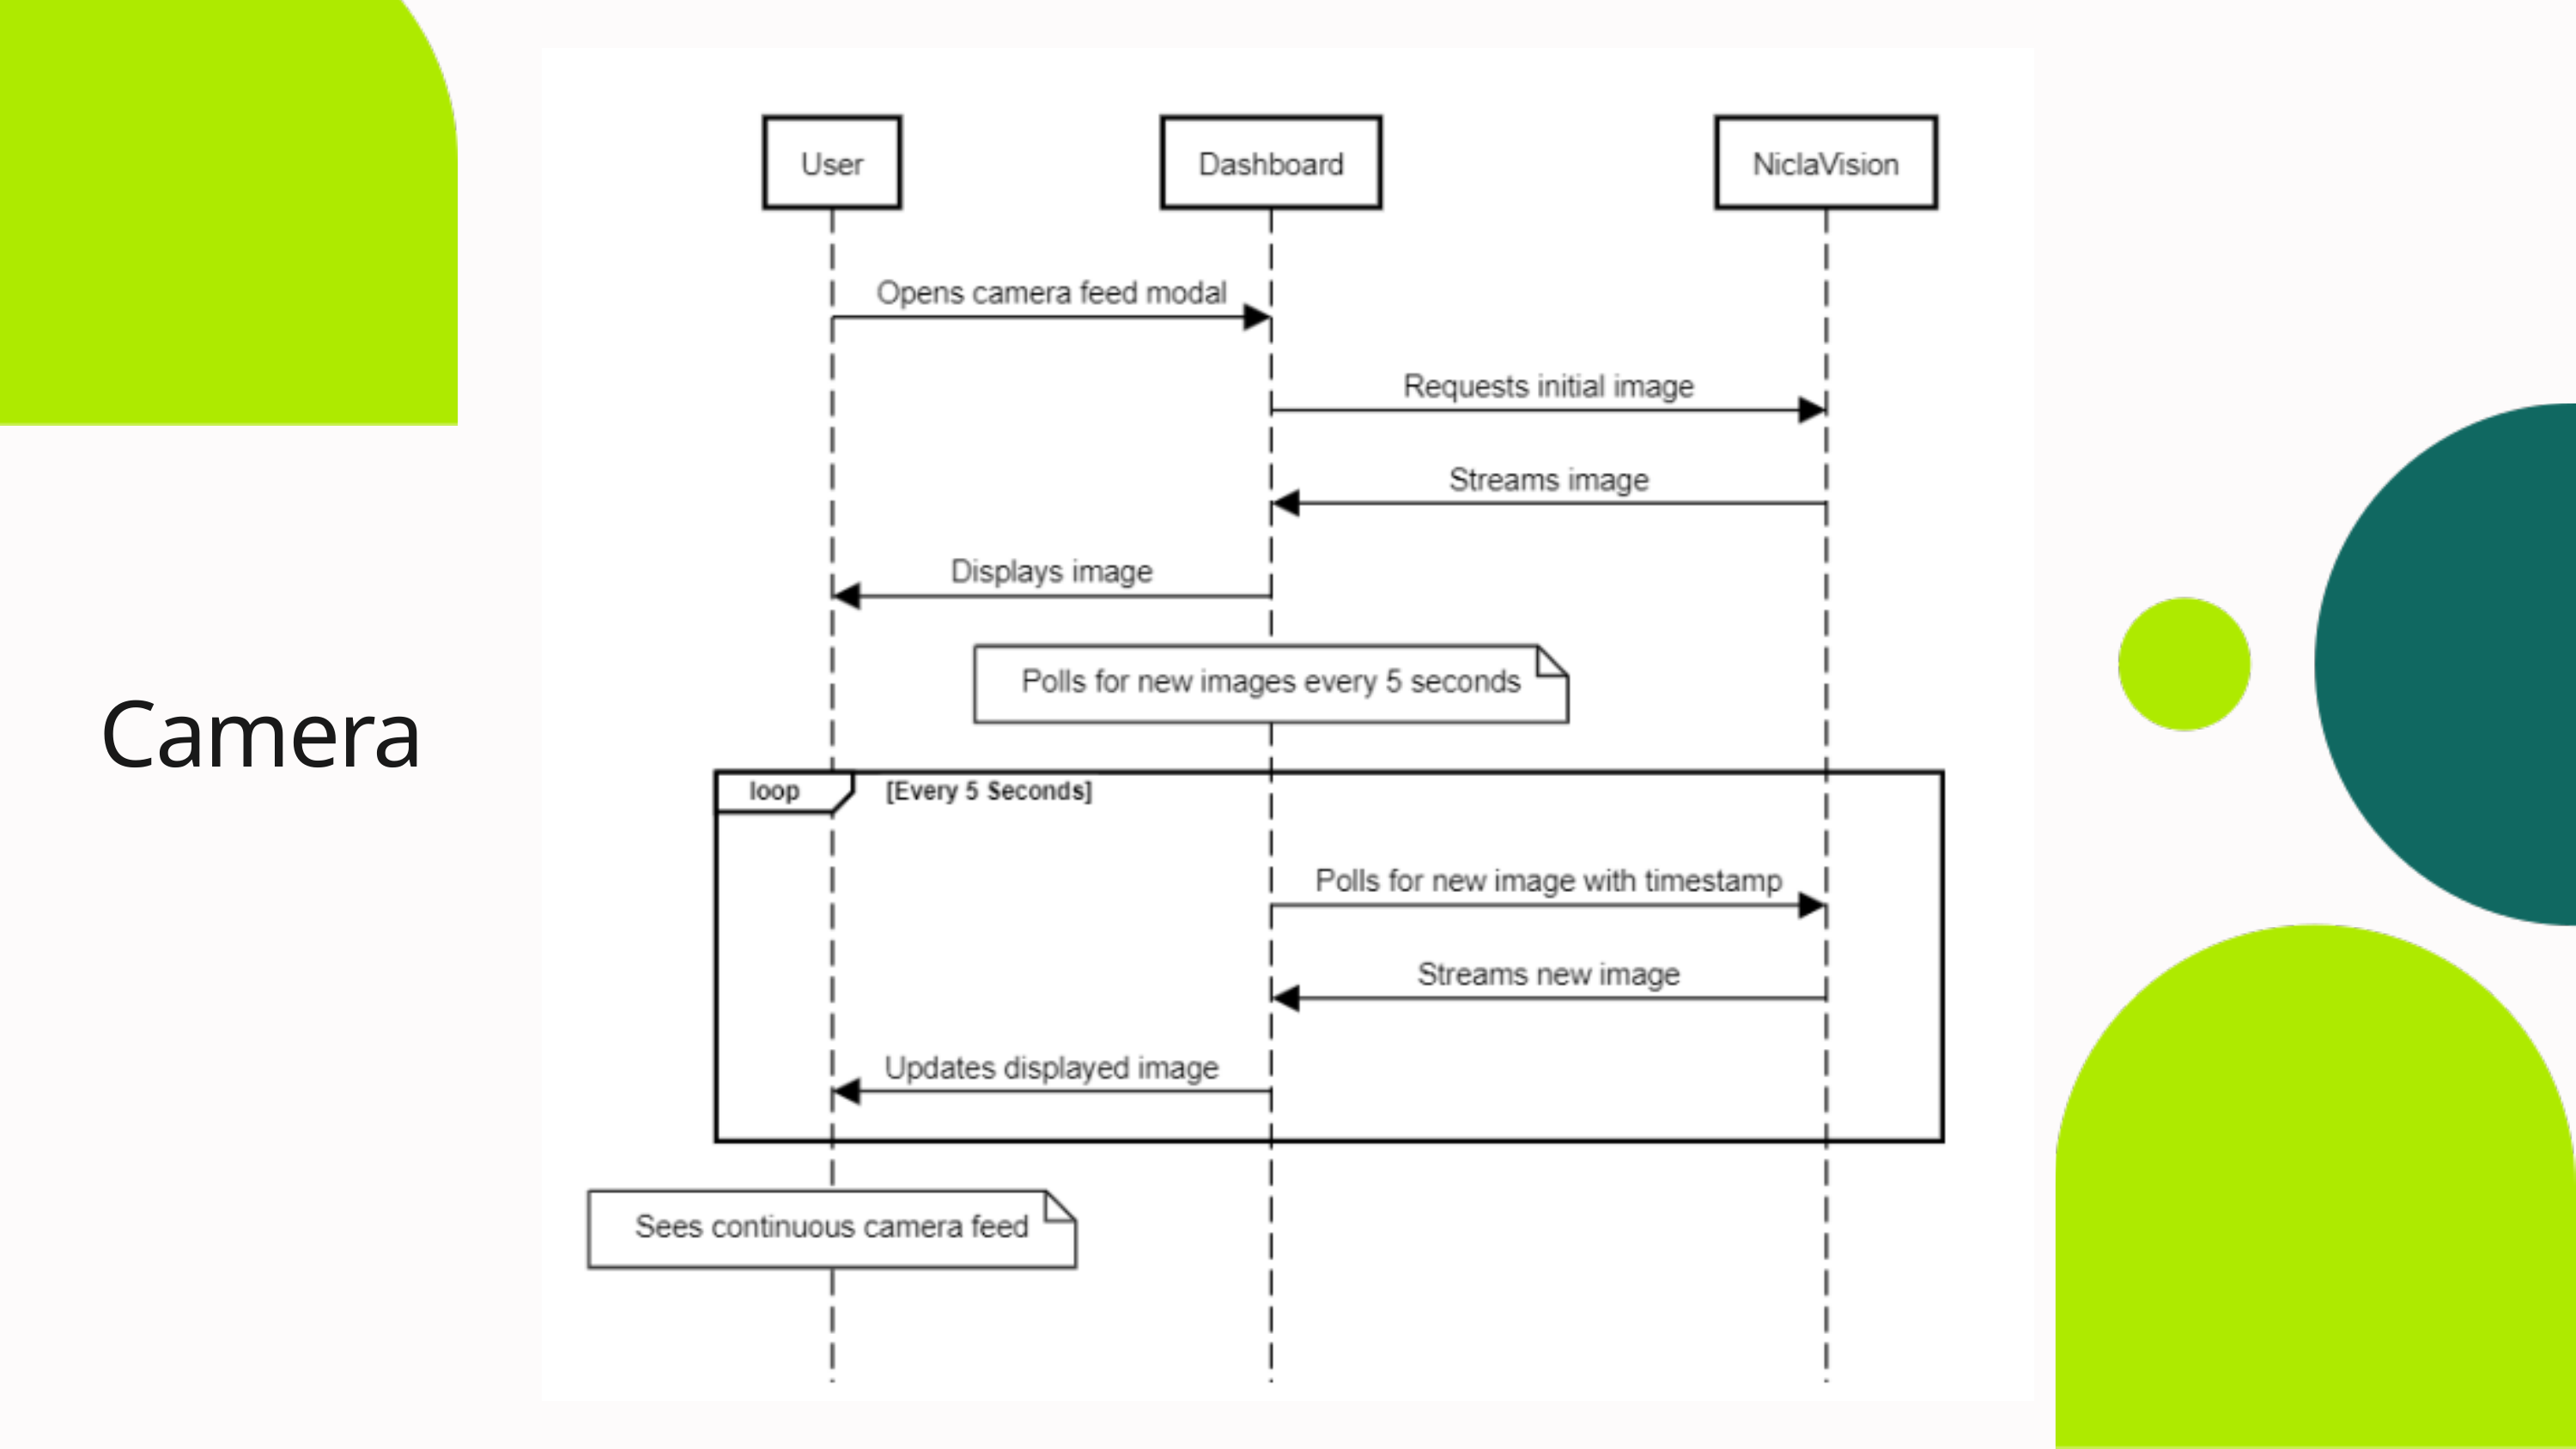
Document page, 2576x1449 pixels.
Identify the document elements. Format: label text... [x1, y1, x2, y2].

text_box [2055, 403, 2576, 1449]
text_box [0, 0, 459, 426]
text_box Camera [99, 657, 1137, 786]
text_box [541, 48, 2035, 1401]
